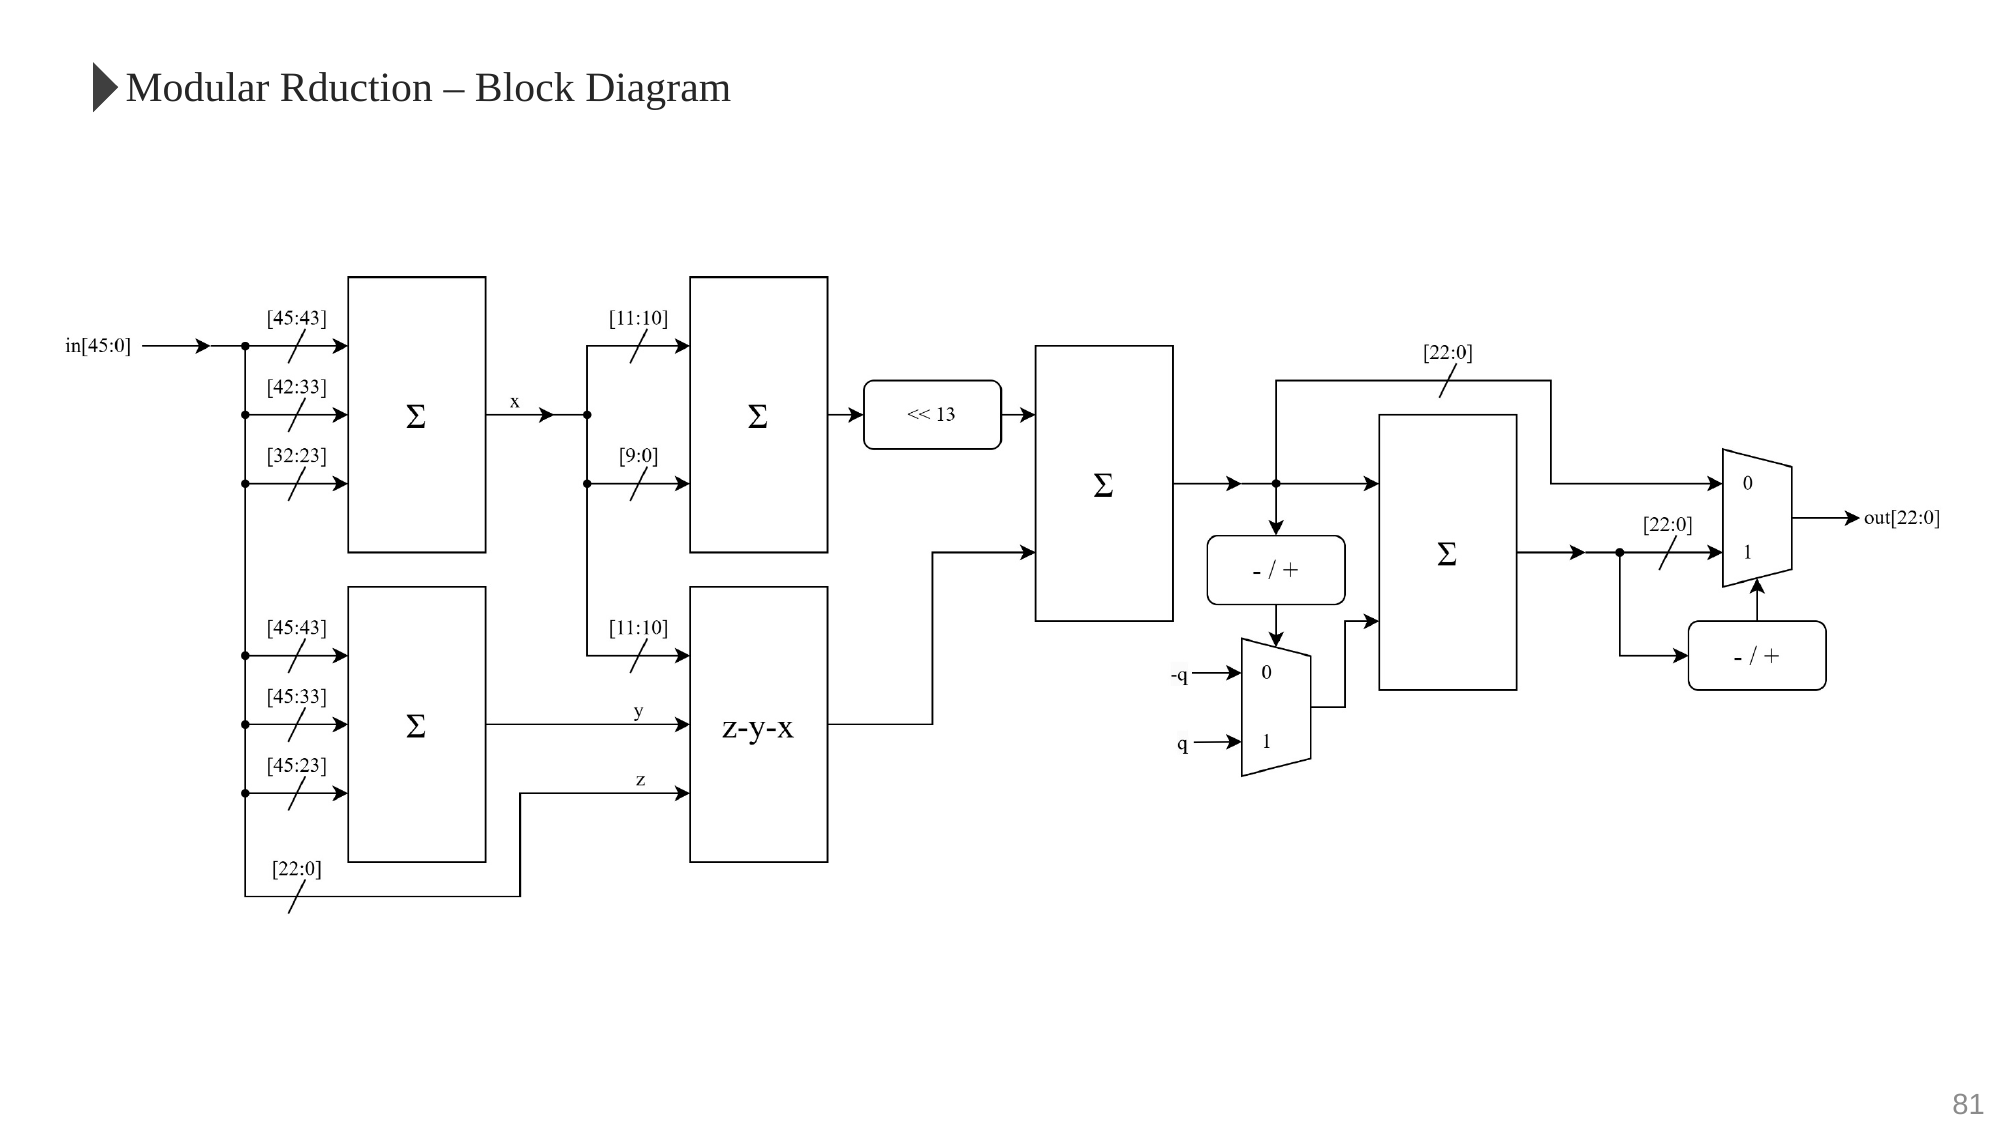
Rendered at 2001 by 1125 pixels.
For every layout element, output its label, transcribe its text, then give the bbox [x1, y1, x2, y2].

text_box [93, 52, 749, 118]
picture [55, 276, 1945, 916]
slide_number 81 [1550, 1072, 2000, 1125]
